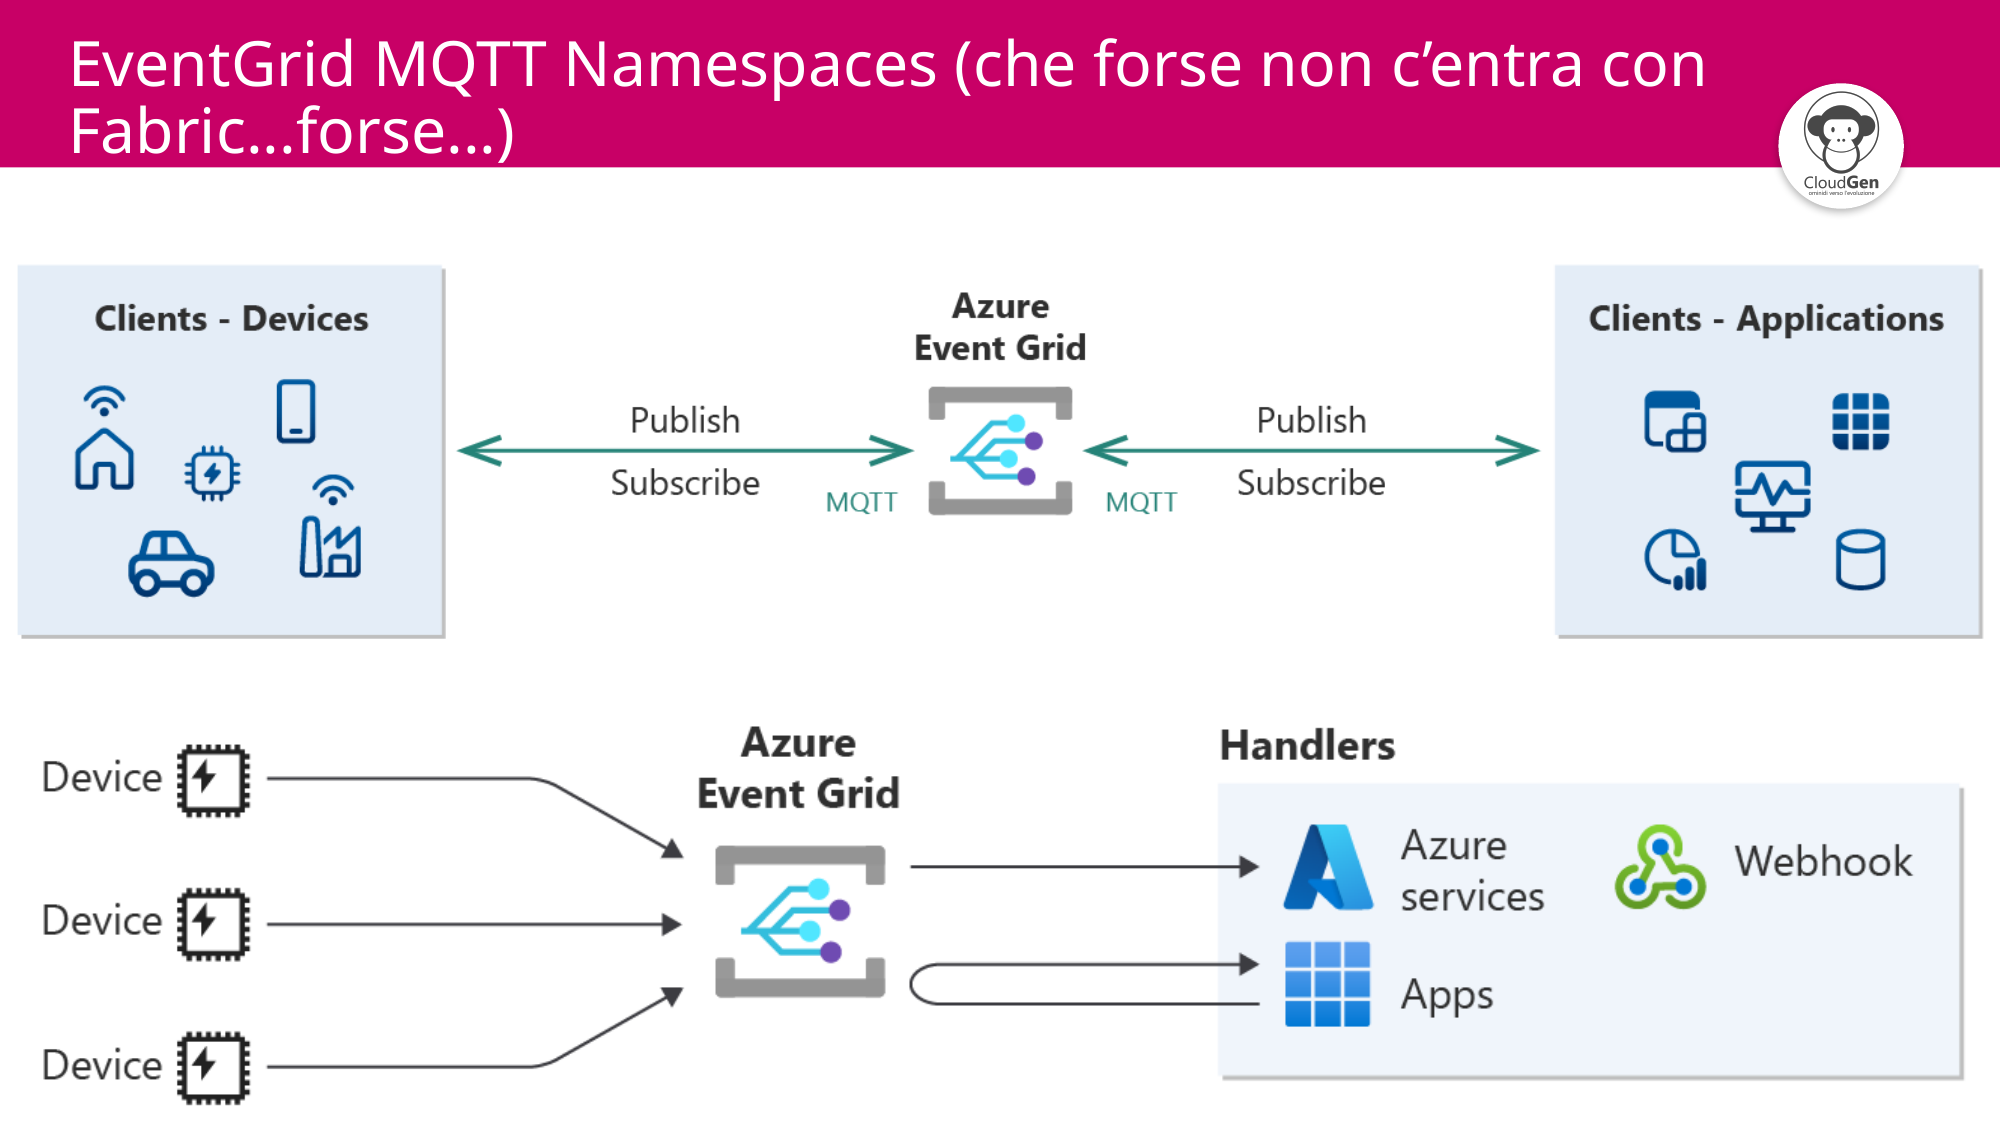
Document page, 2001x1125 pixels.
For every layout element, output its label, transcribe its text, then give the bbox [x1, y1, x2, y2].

picture [1785, 86, 1897, 197]
picture [0, 677, 2000, 1125]
picture [0, 243, 2000, 658]
title EventGrid MQTT Namespaces (che forse non c’entra con Fabric...forse...) [53, 36, 1863, 163]
